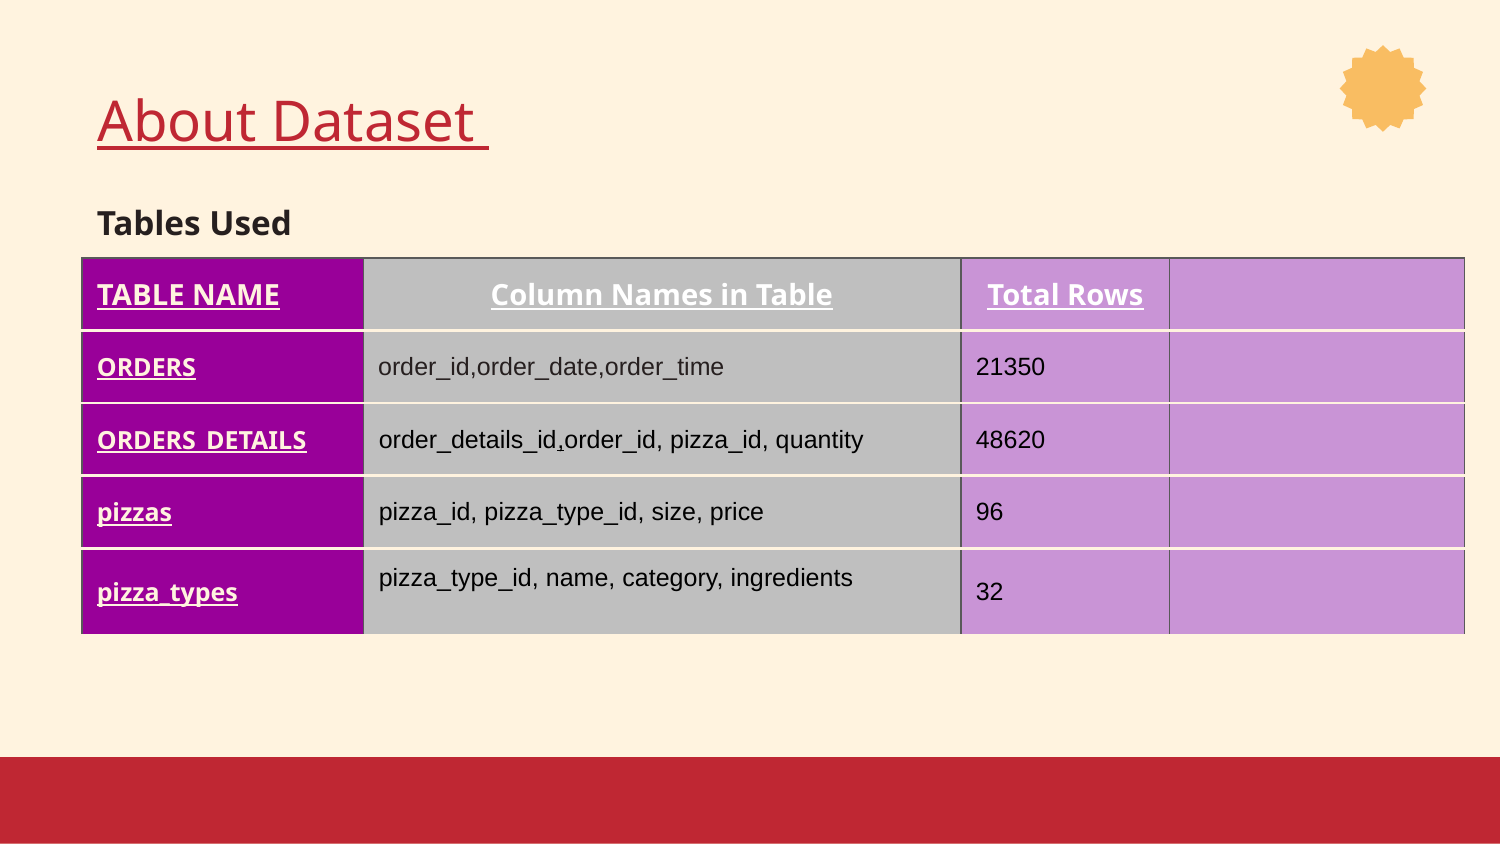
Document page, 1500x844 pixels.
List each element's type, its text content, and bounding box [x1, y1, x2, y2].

table_cell ORDERS [83, 332, 363, 402]
table_cell order_details_id,order_id, pizza_id, quantity [364, 404, 960, 474]
table_cell [1170, 550, 1464, 634]
table_cell 21350 [962, 332, 1169, 402]
table_cell [1170, 404, 1464, 474]
table_header TABLE NAME [83, 259, 363, 329]
table_cell 96 [962, 477, 1169, 547]
table_header Total Rows [962, 259, 1169, 329]
table_cell 48620 [962, 404, 1169, 474]
table_cell pizza_types [83, 550, 363, 634]
table_cell pizza_id, pizza_type_id, size, price [364, 477, 960, 547]
title About Dataset [82, 70, 1346, 165]
text_box Tables Used [81, 187, 1346, 249]
table_cell [1170, 332, 1464, 402]
table_cell pizzas [83, 477, 363, 547]
table_cell pizza_type_id, name, category, ingredients [364, 550, 960, 634]
table_cell order_id,order_date,order_time [364, 332, 960, 402]
table_cell 32 [962, 550, 1169, 634]
table_header [1170, 259, 1464, 329]
table_header Column Names in Table [364, 259, 960, 329]
table_cell ORDERS_DETAILS [83, 404, 363, 474]
table_cell [1170, 477, 1464, 547]
